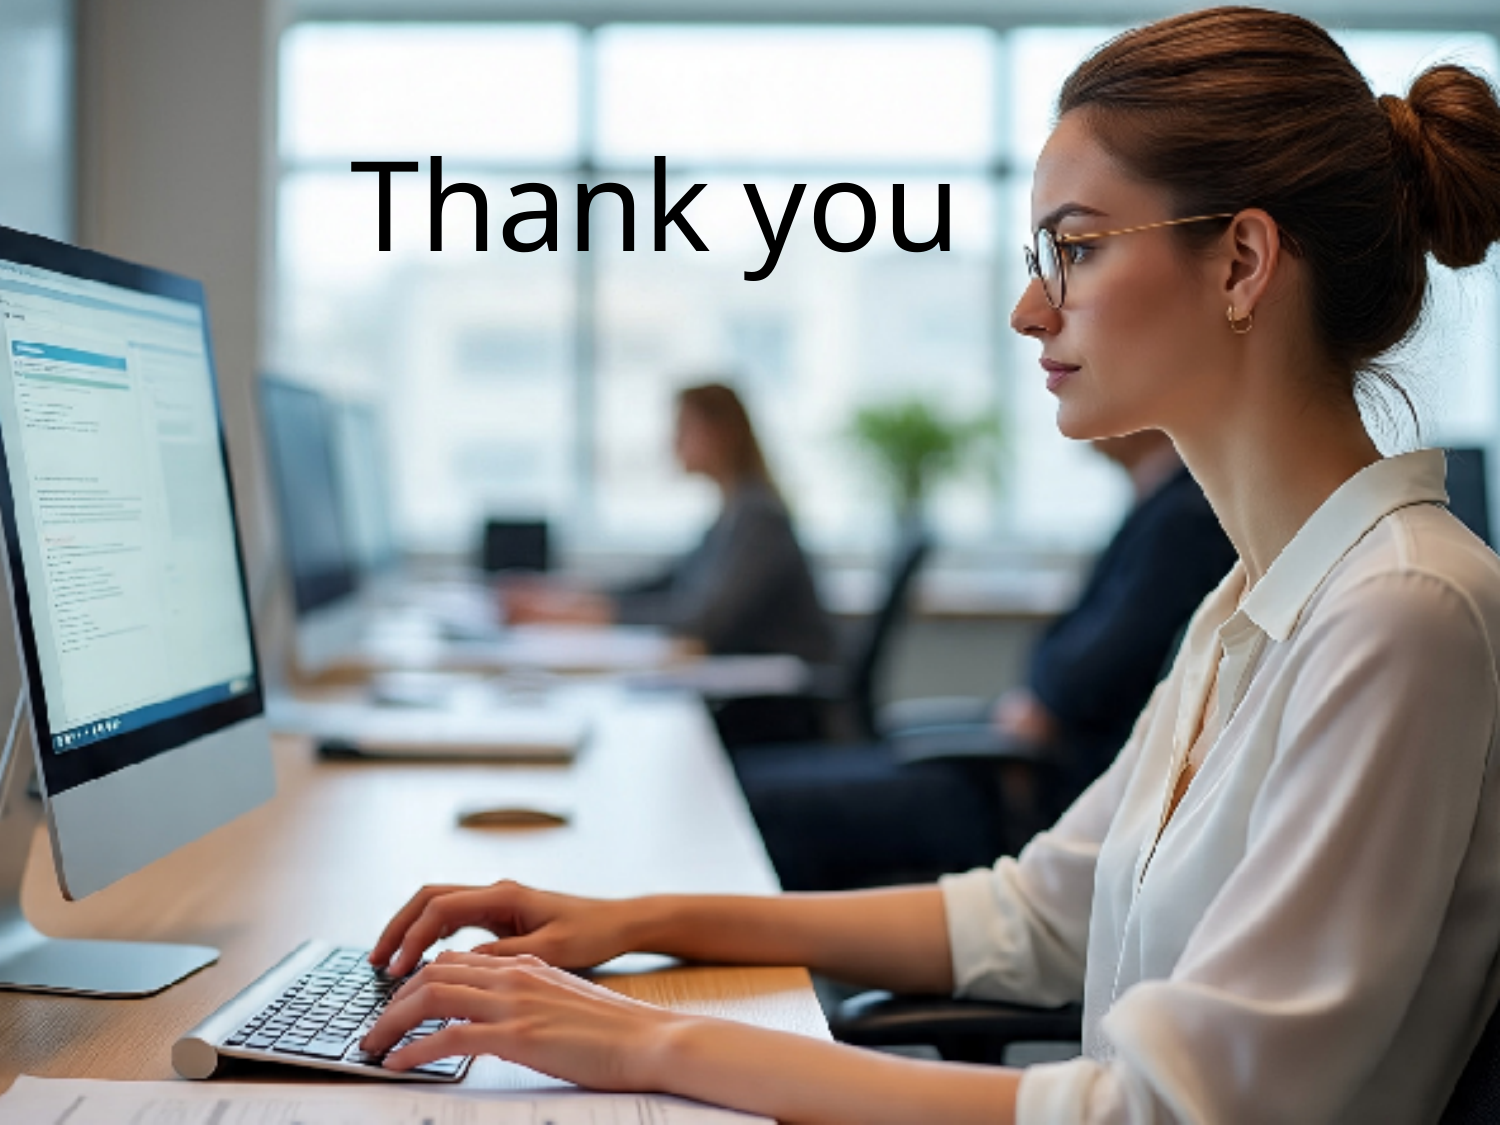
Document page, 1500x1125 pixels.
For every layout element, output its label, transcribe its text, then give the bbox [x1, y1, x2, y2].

title Thank you [335, 0, 1500, 287]
picture [0, 0, 1500, 1125]
